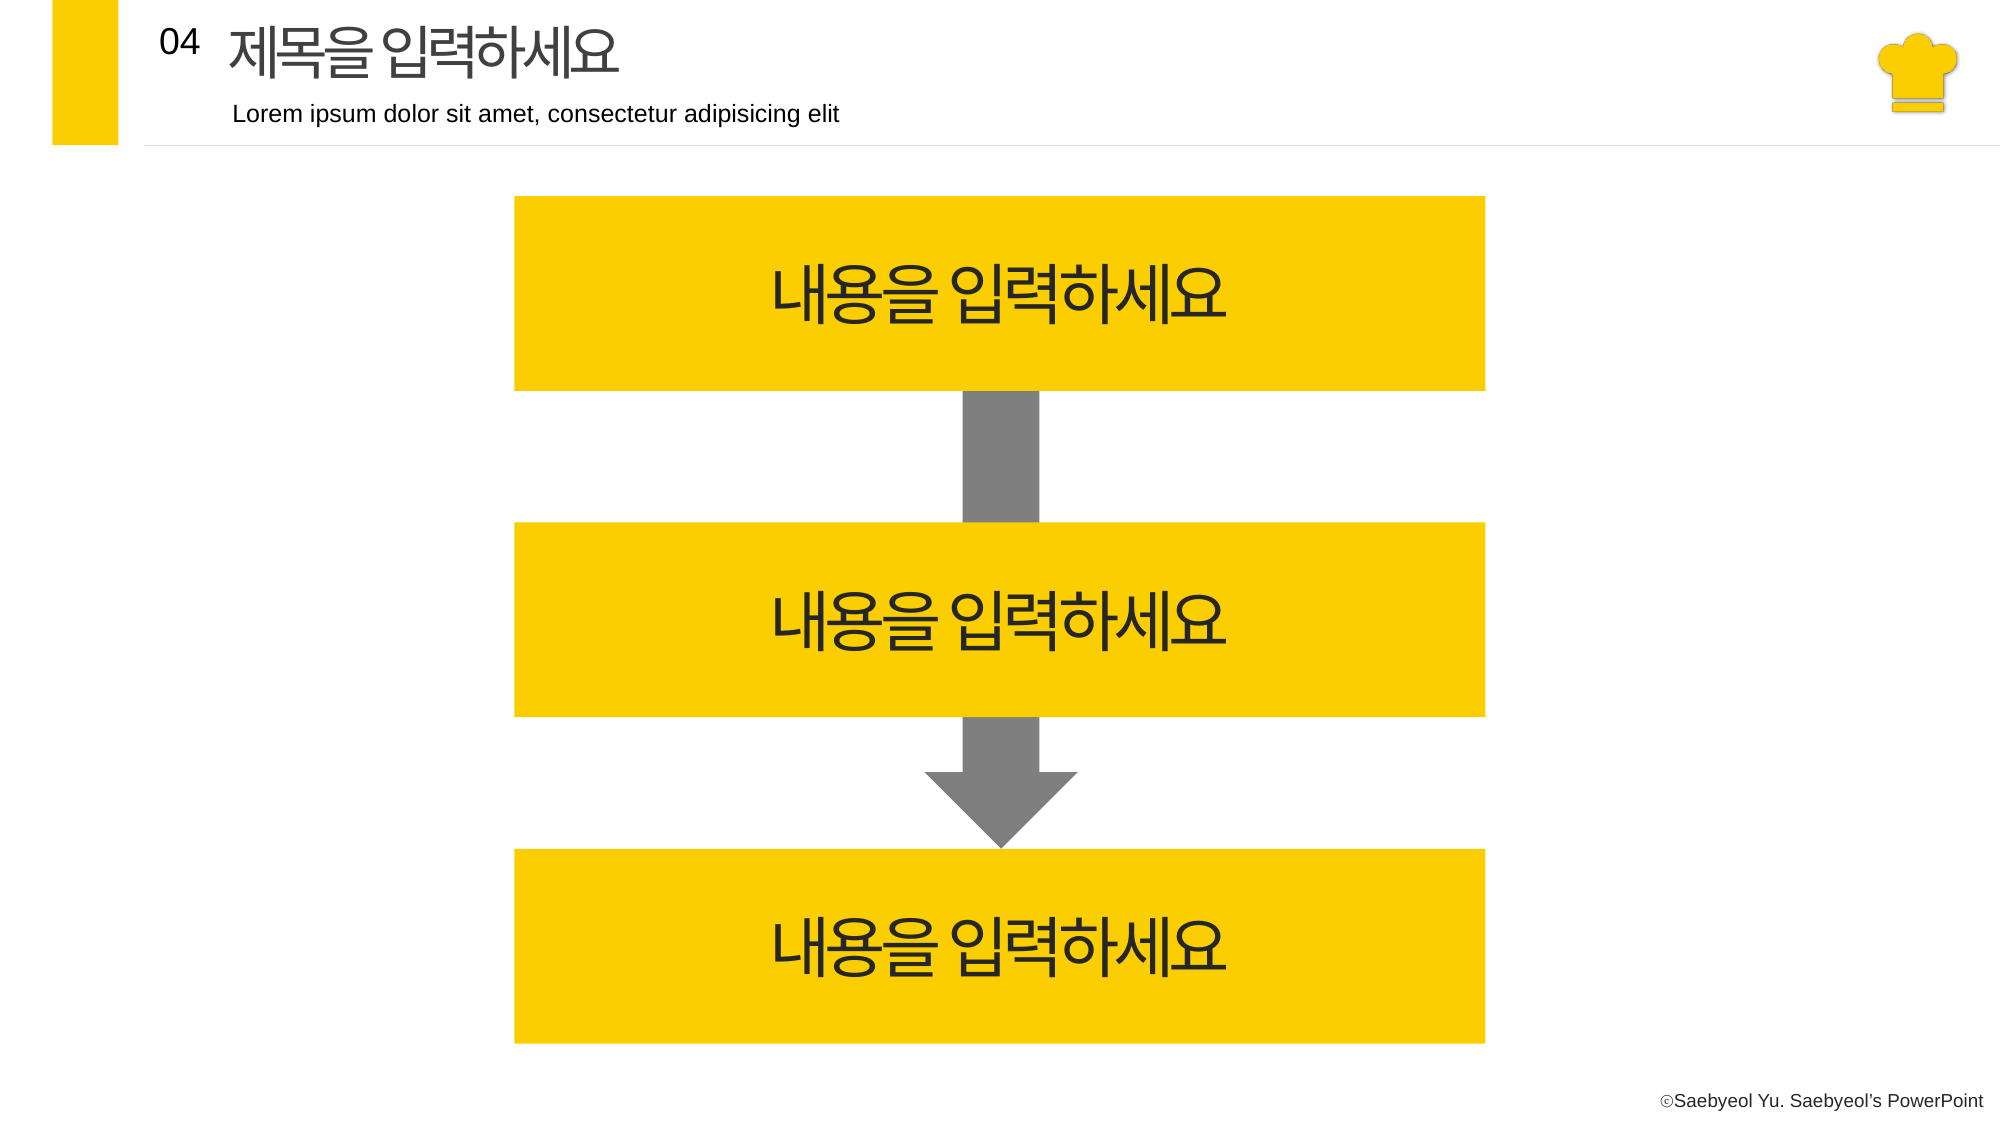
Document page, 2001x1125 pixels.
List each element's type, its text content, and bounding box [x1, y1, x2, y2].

text_box [961, 392, 1041, 521]
text_box [921, 718, 1081, 848]
text_box [513, 848, 1487, 1045]
text_box 04 [144, 9, 213, 70]
text_box [513, 521, 1487, 718]
text_box 내용을 입력하세요 [754, 898, 1246, 993]
text_box [51, 0, 119, 146]
text_box 제목을 입력하세요 [213, 8, 637, 94]
text_box Lorem ipsum dolor sit amet, consectetur adipisicing elit [217, 89, 857, 135]
picture [1862, 17, 1973, 128]
text_box 내용을 입력하세요 [754, 245, 1246, 341]
text_box [513, 195, 1487, 392]
text_box 내용을 입력하세요 [754, 571, 1246, 667]
